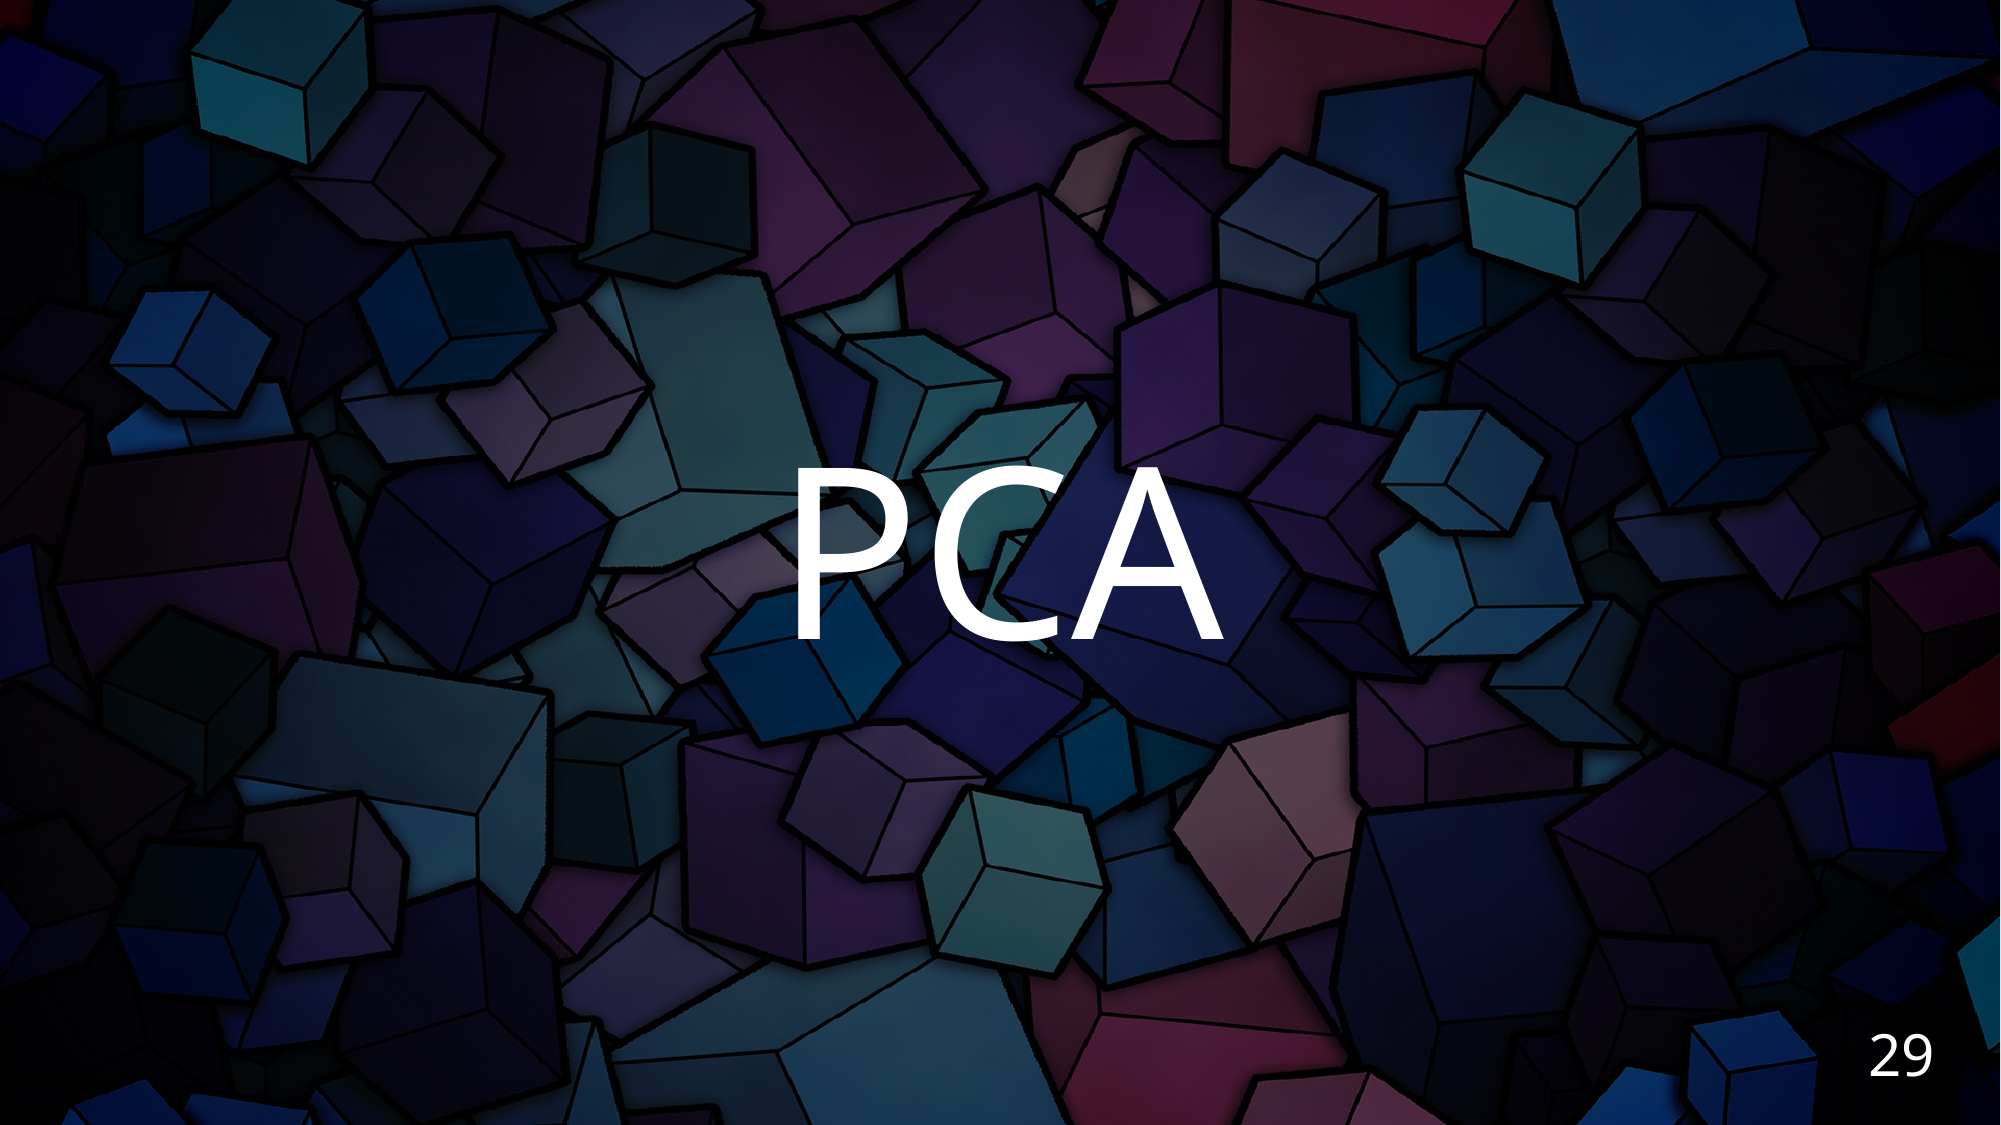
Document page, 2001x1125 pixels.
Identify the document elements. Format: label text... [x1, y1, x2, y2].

picture [0, 0, 2001, 1125]
slide_number 29 [1831, 1013, 1950, 1103]
title PCA [137, 181, 1863, 944]
